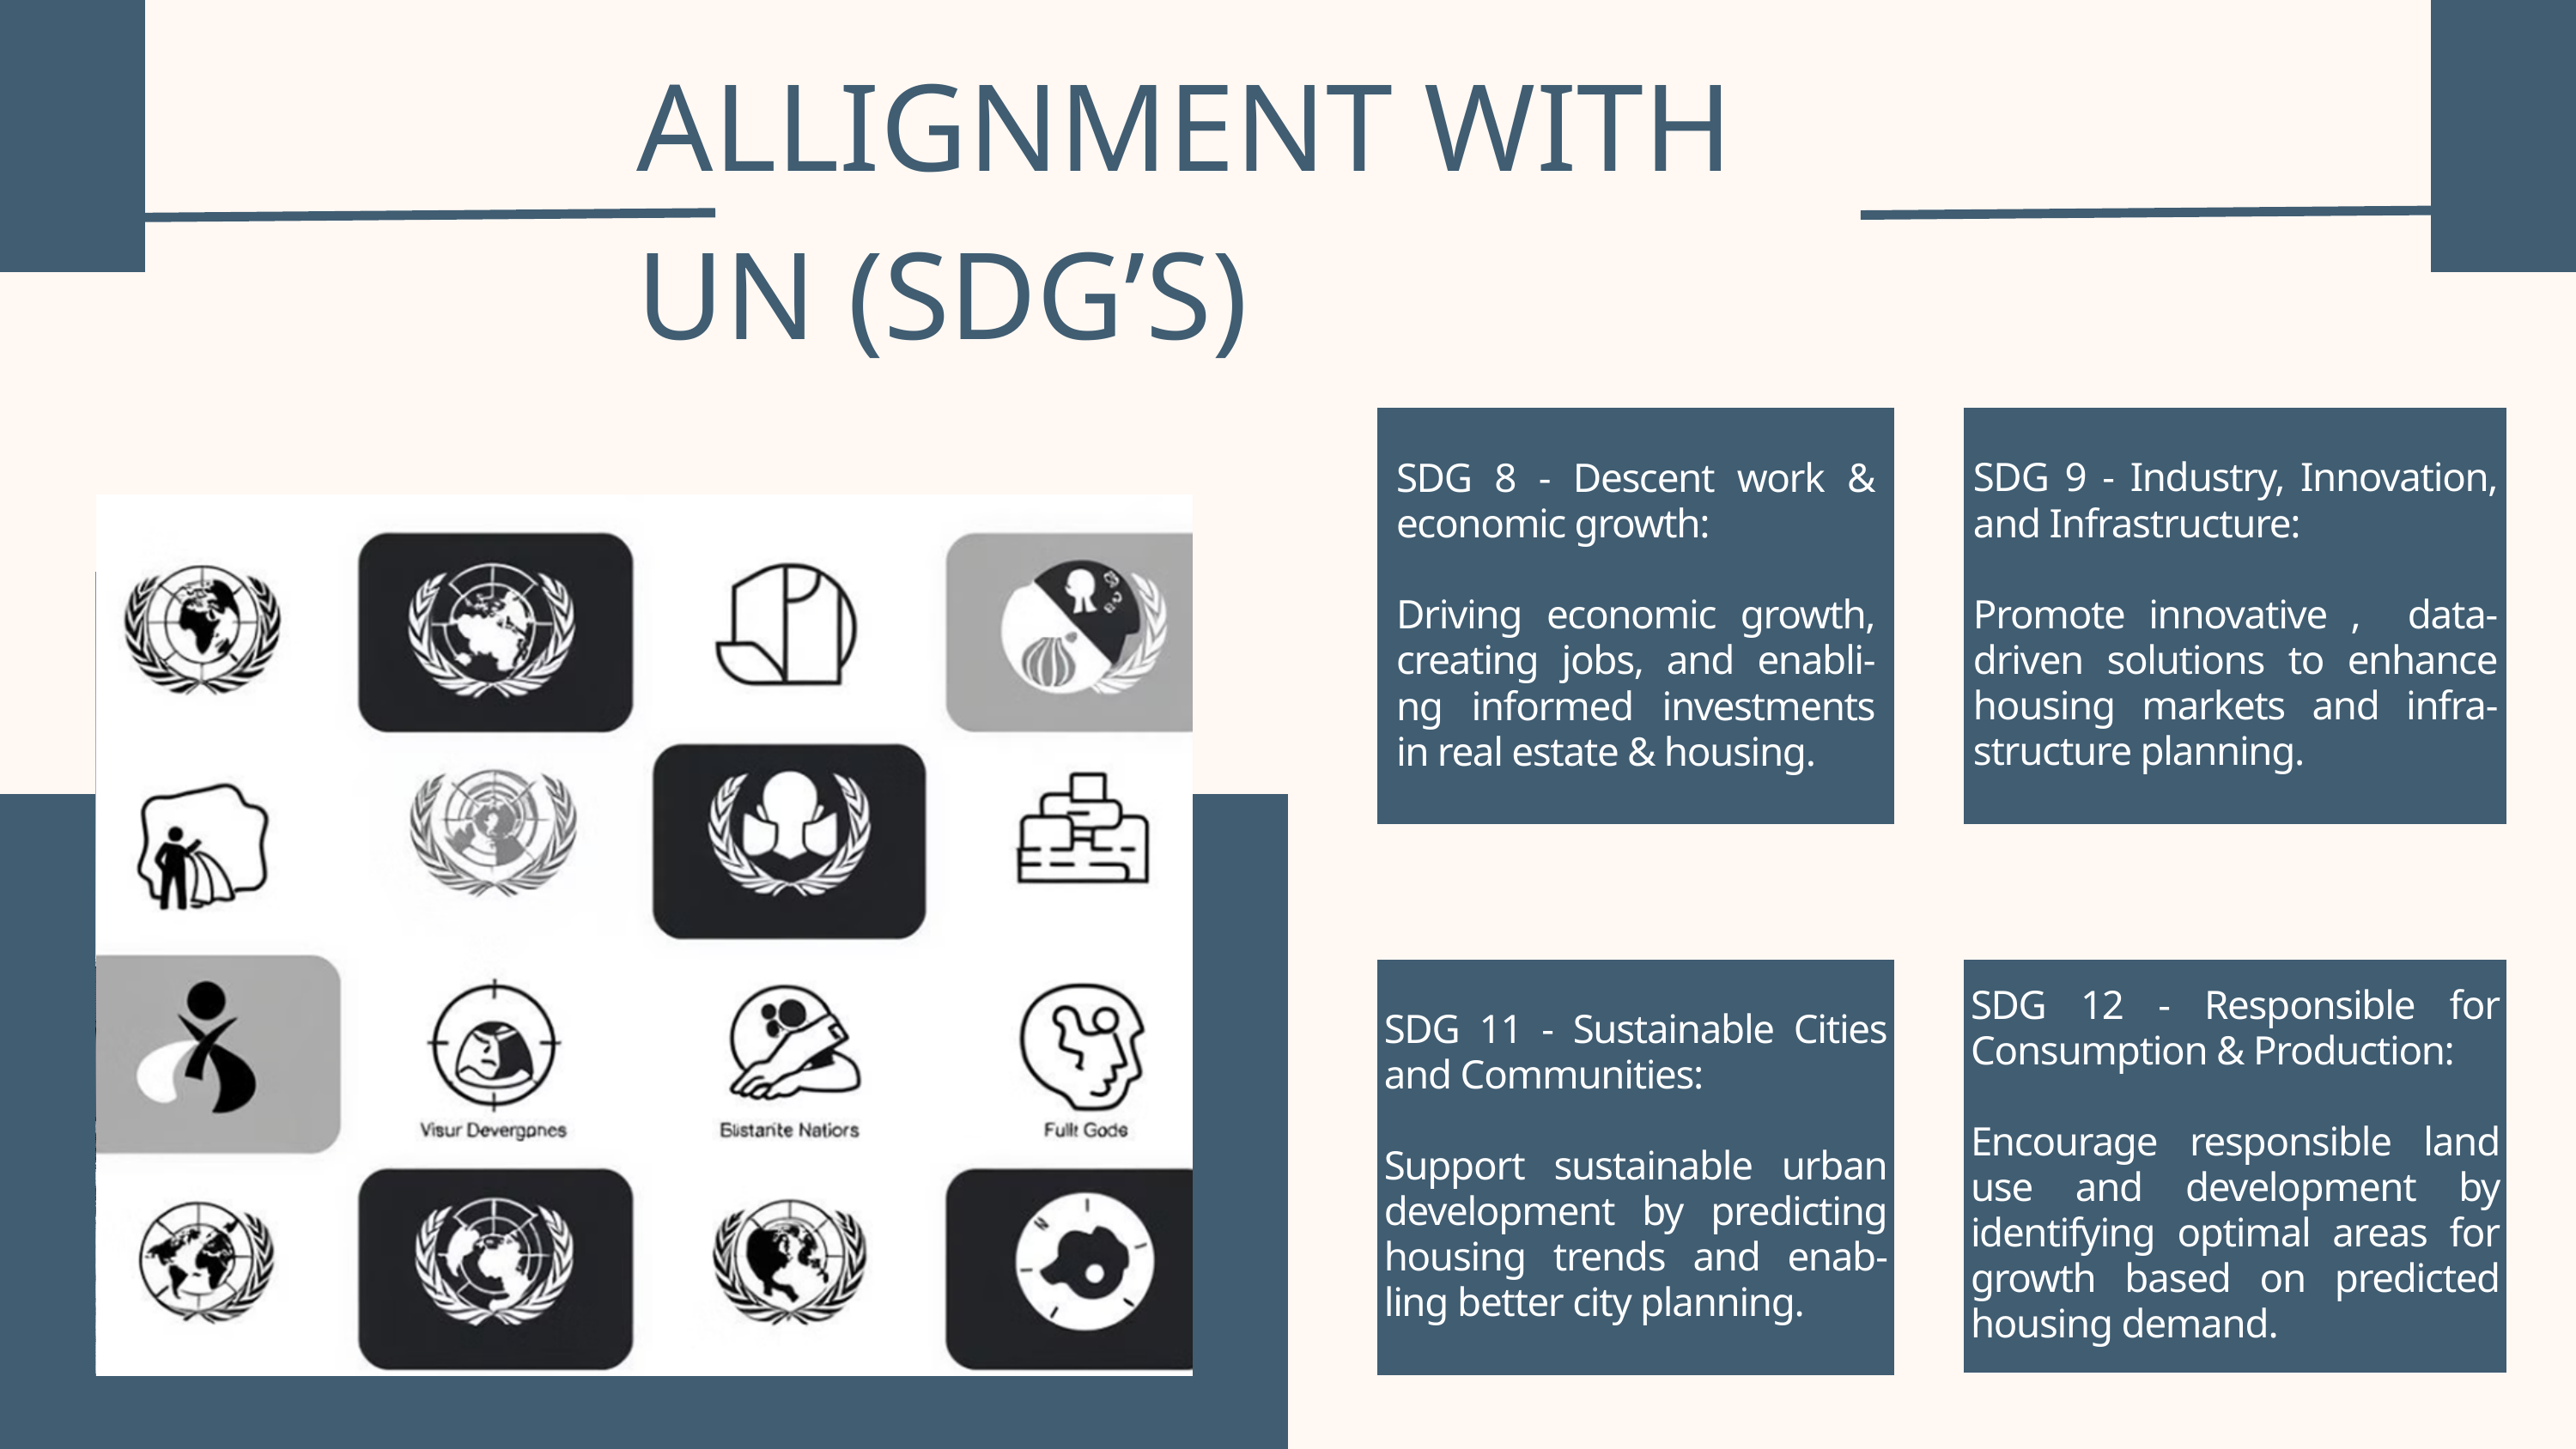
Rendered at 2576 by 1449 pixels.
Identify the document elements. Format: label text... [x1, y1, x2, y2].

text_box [95, 494, 1194, 1376]
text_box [1963, 408, 2507, 824]
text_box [1376, 408, 1895, 824]
text_box ALLIGNMENT WITH UN (SDG’S) [636, 27, 1940, 364]
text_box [1376, 959, 1895, 1376]
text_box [2430, 0, 2576, 273]
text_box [0, 0, 145, 273]
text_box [1963, 959, 2507, 1373]
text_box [0, 794, 1289, 1449]
